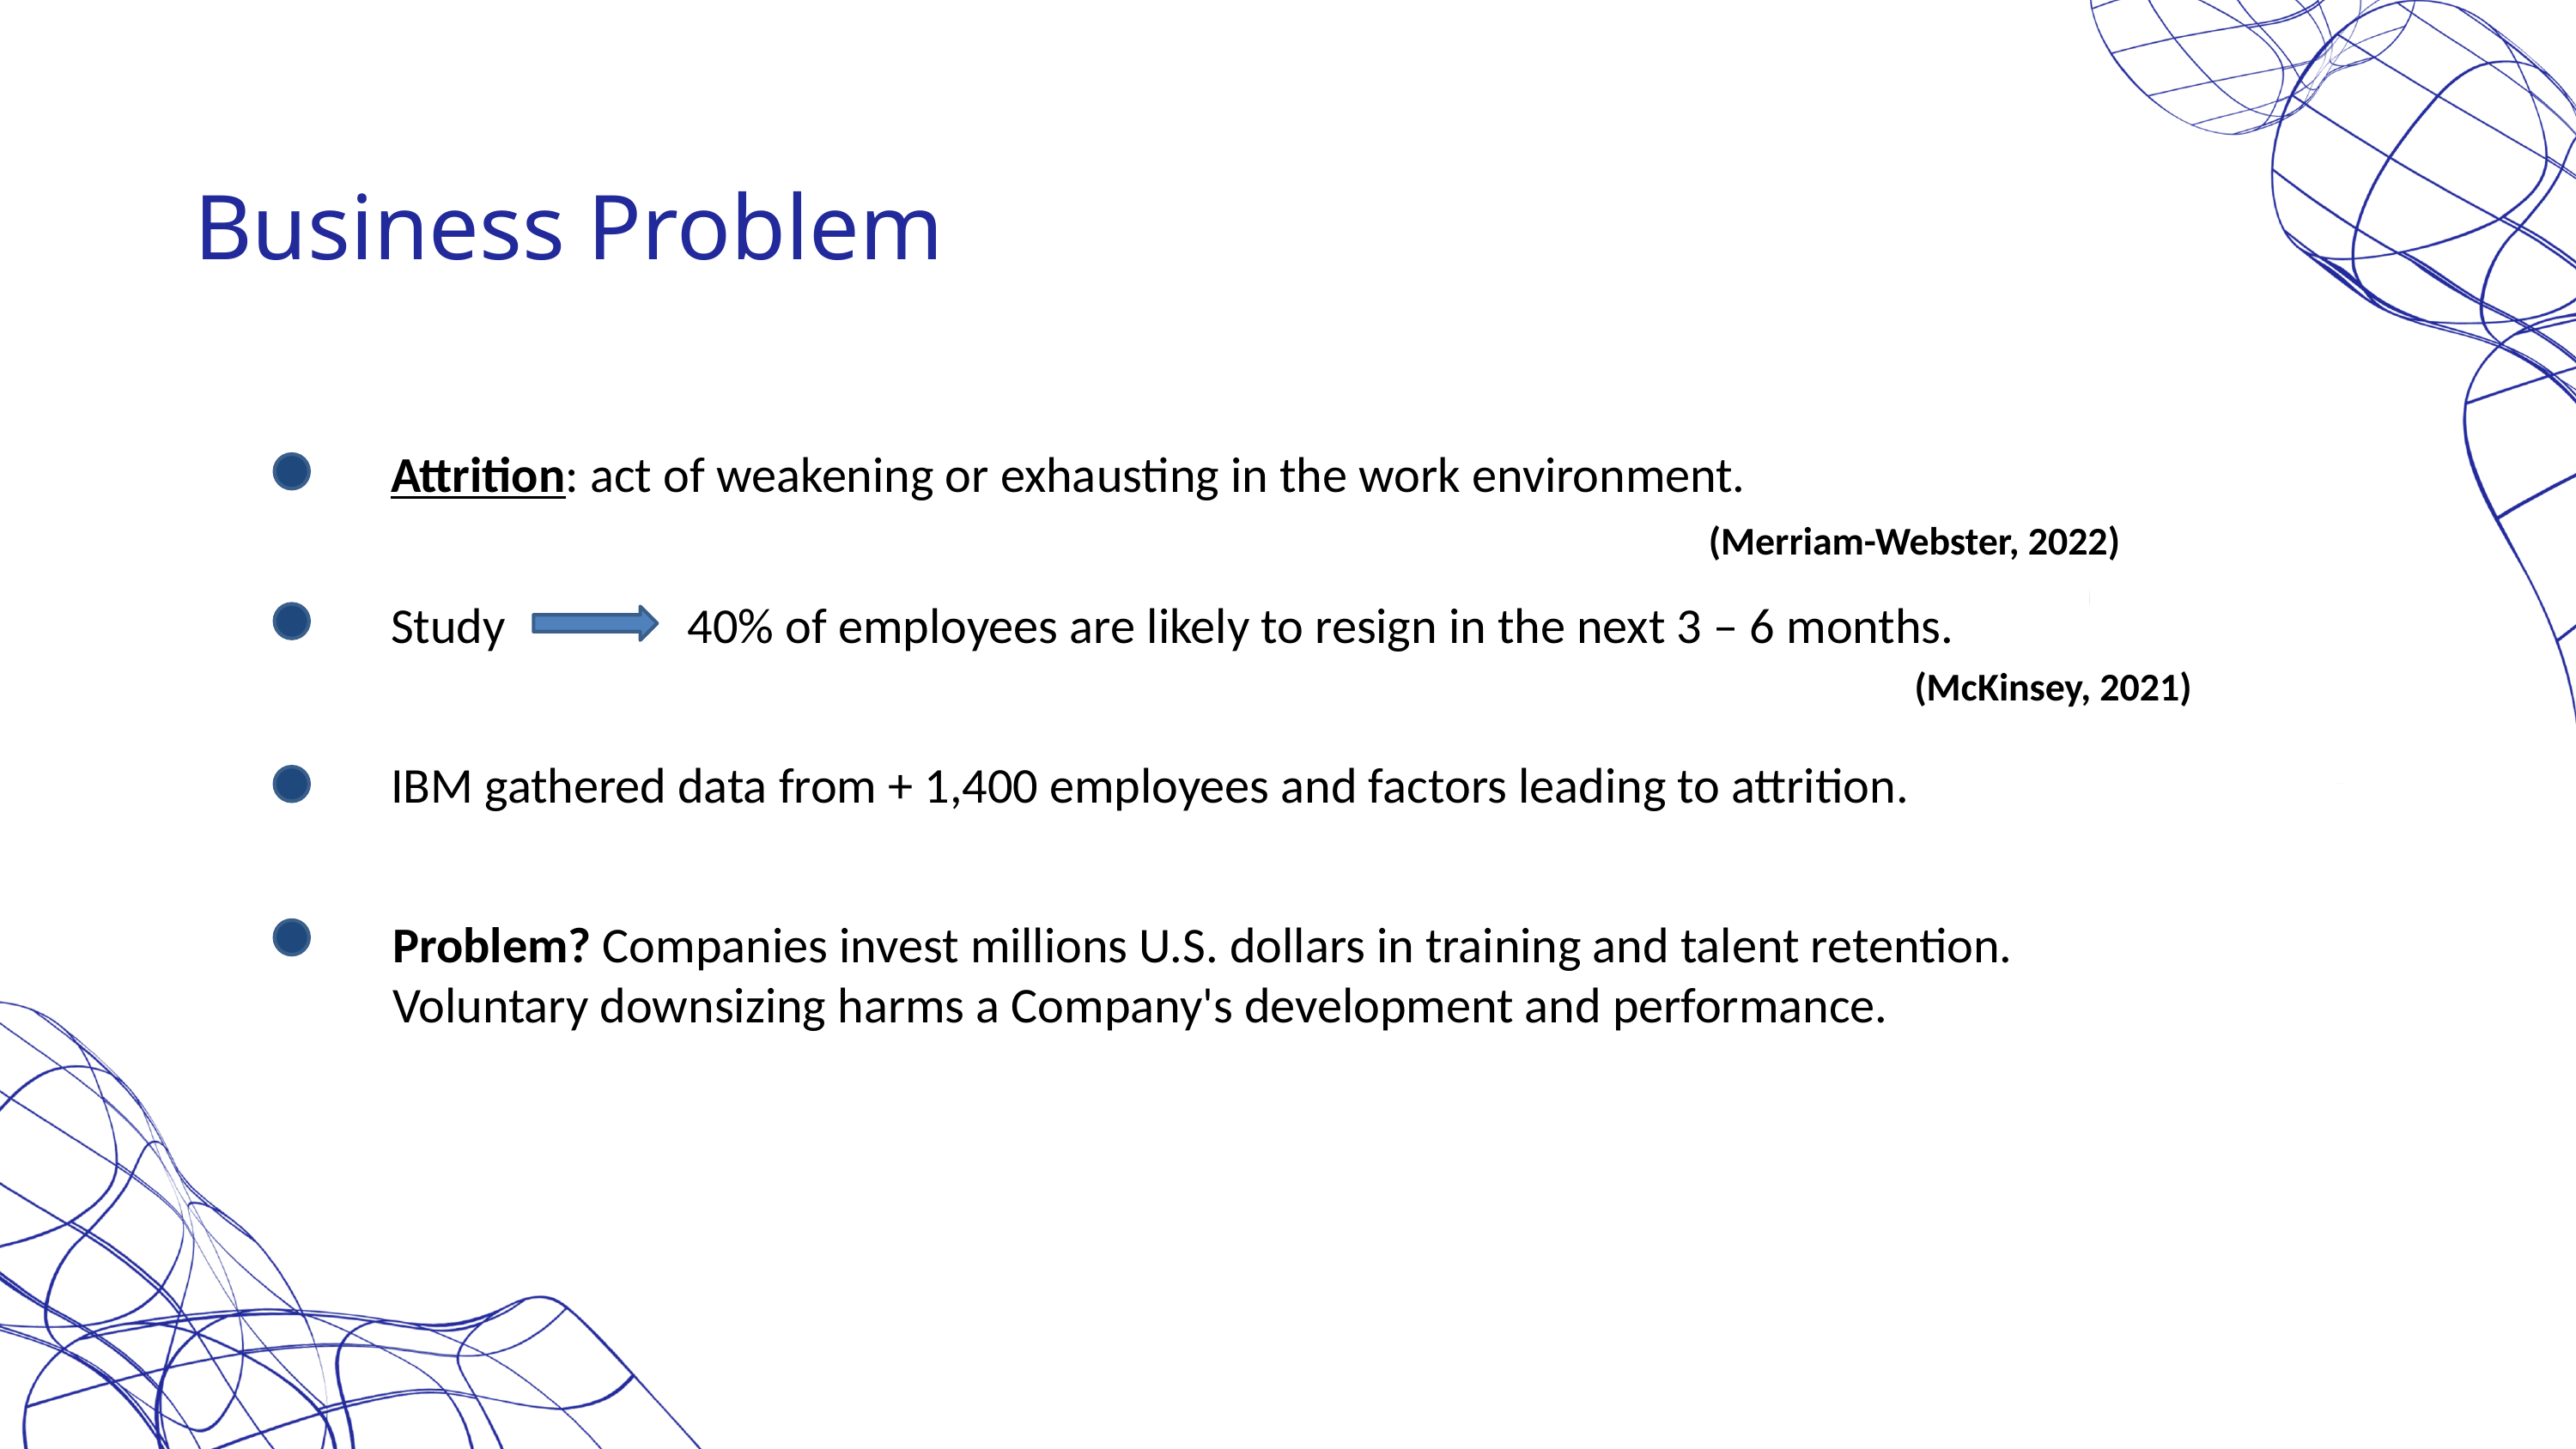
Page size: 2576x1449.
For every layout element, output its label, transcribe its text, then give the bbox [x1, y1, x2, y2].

text_box Problem? Companies invest millions U.S. dollars in training and talent retention. Voluntary downsizing harms a Company's development and performance. [825, 906, 2304, 1100]
picture [0, 894, 832, 1449]
text_box [272, 602, 312, 640]
text_box (McKinsey, 2021) [1901, 654, 2084, 715]
text_box [272, 765, 312, 803]
text_box [272, 452, 312, 491]
text_box (Merriam-Webster, 2022) [1696, 509, 2084, 570]
text_box Attrition: act of weakening or exhausting in the work environment. [378, 436, 2084, 509]
text_box [532, 604, 659, 642]
text_box Study 40% of employees are likely to resign in the next 3 – 6 months. [378, 586, 2084, 660]
text_box Business Problem [194, 152, 2084, 278]
text_box [374, 582, 2084, 656]
text_box IBM gathered data from + 1,400 employees and factors leading to attrition. [378, 746, 2302, 820]
picture [2088, 0, 2576, 784]
